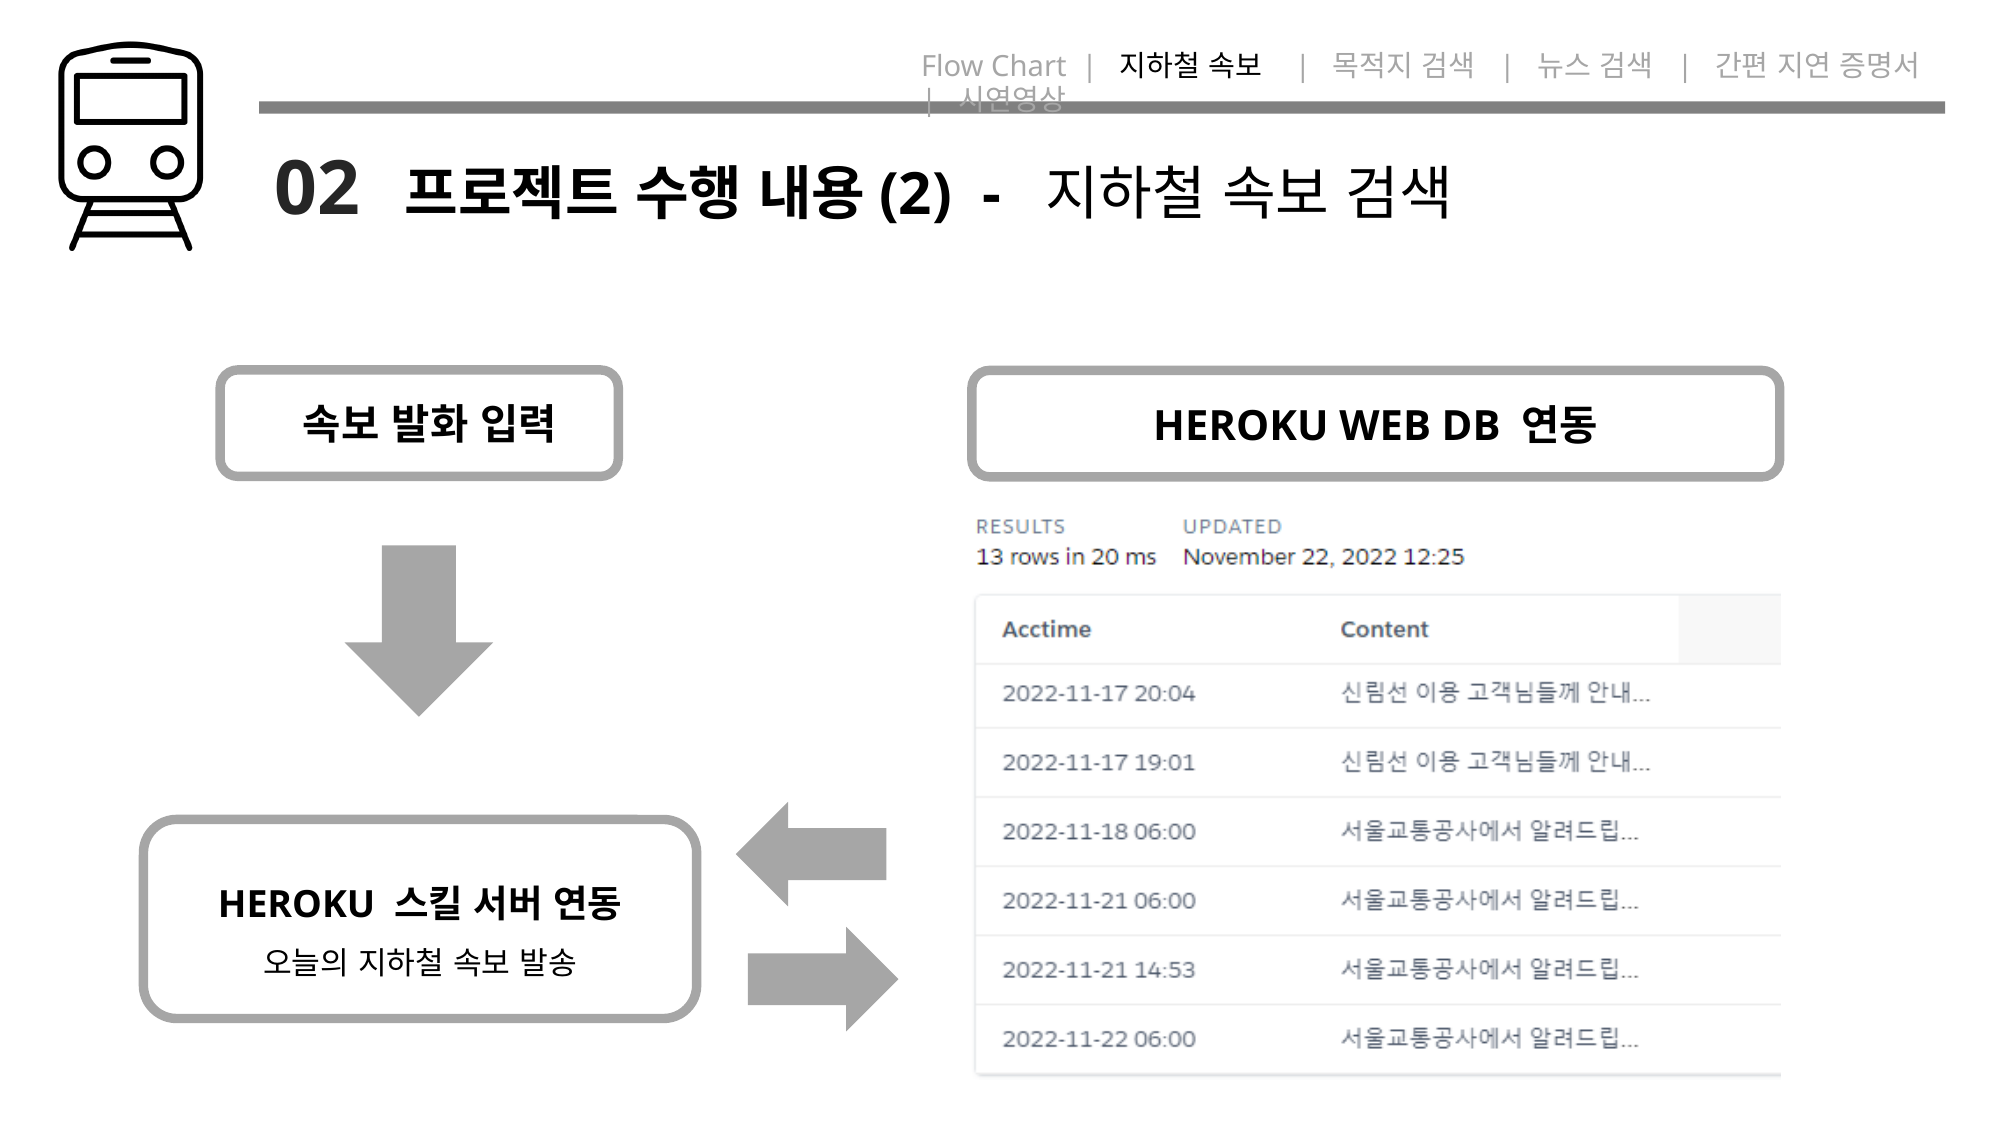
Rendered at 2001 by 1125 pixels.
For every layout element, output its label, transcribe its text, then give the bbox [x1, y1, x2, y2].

text_box Flow Chart | 지하철 속보 | 목적지 검색 | 뉴스 검색 | 간편 지연 증명서 | 시연영상 [906, 39, 1953, 125]
text_box [735, 801, 887, 907]
text_box 속보 발화 입력 [219, 368, 620, 478]
text_box [258, 100, 906, 115]
text_box [747, 926, 899, 1032]
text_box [971, 370, 1781, 1080]
picture [19, 33, 242, 259]
text_box [344, 545, 494, 717]
text_box 02 프로젝트 수행 내용(2) - 지하철 속보 검색 [259, 131, 1866, 237]
text_box HEROKU 스킬 서버 연동 오늘의 지하철 속보 발송 [142, 818, 698, 1020]
